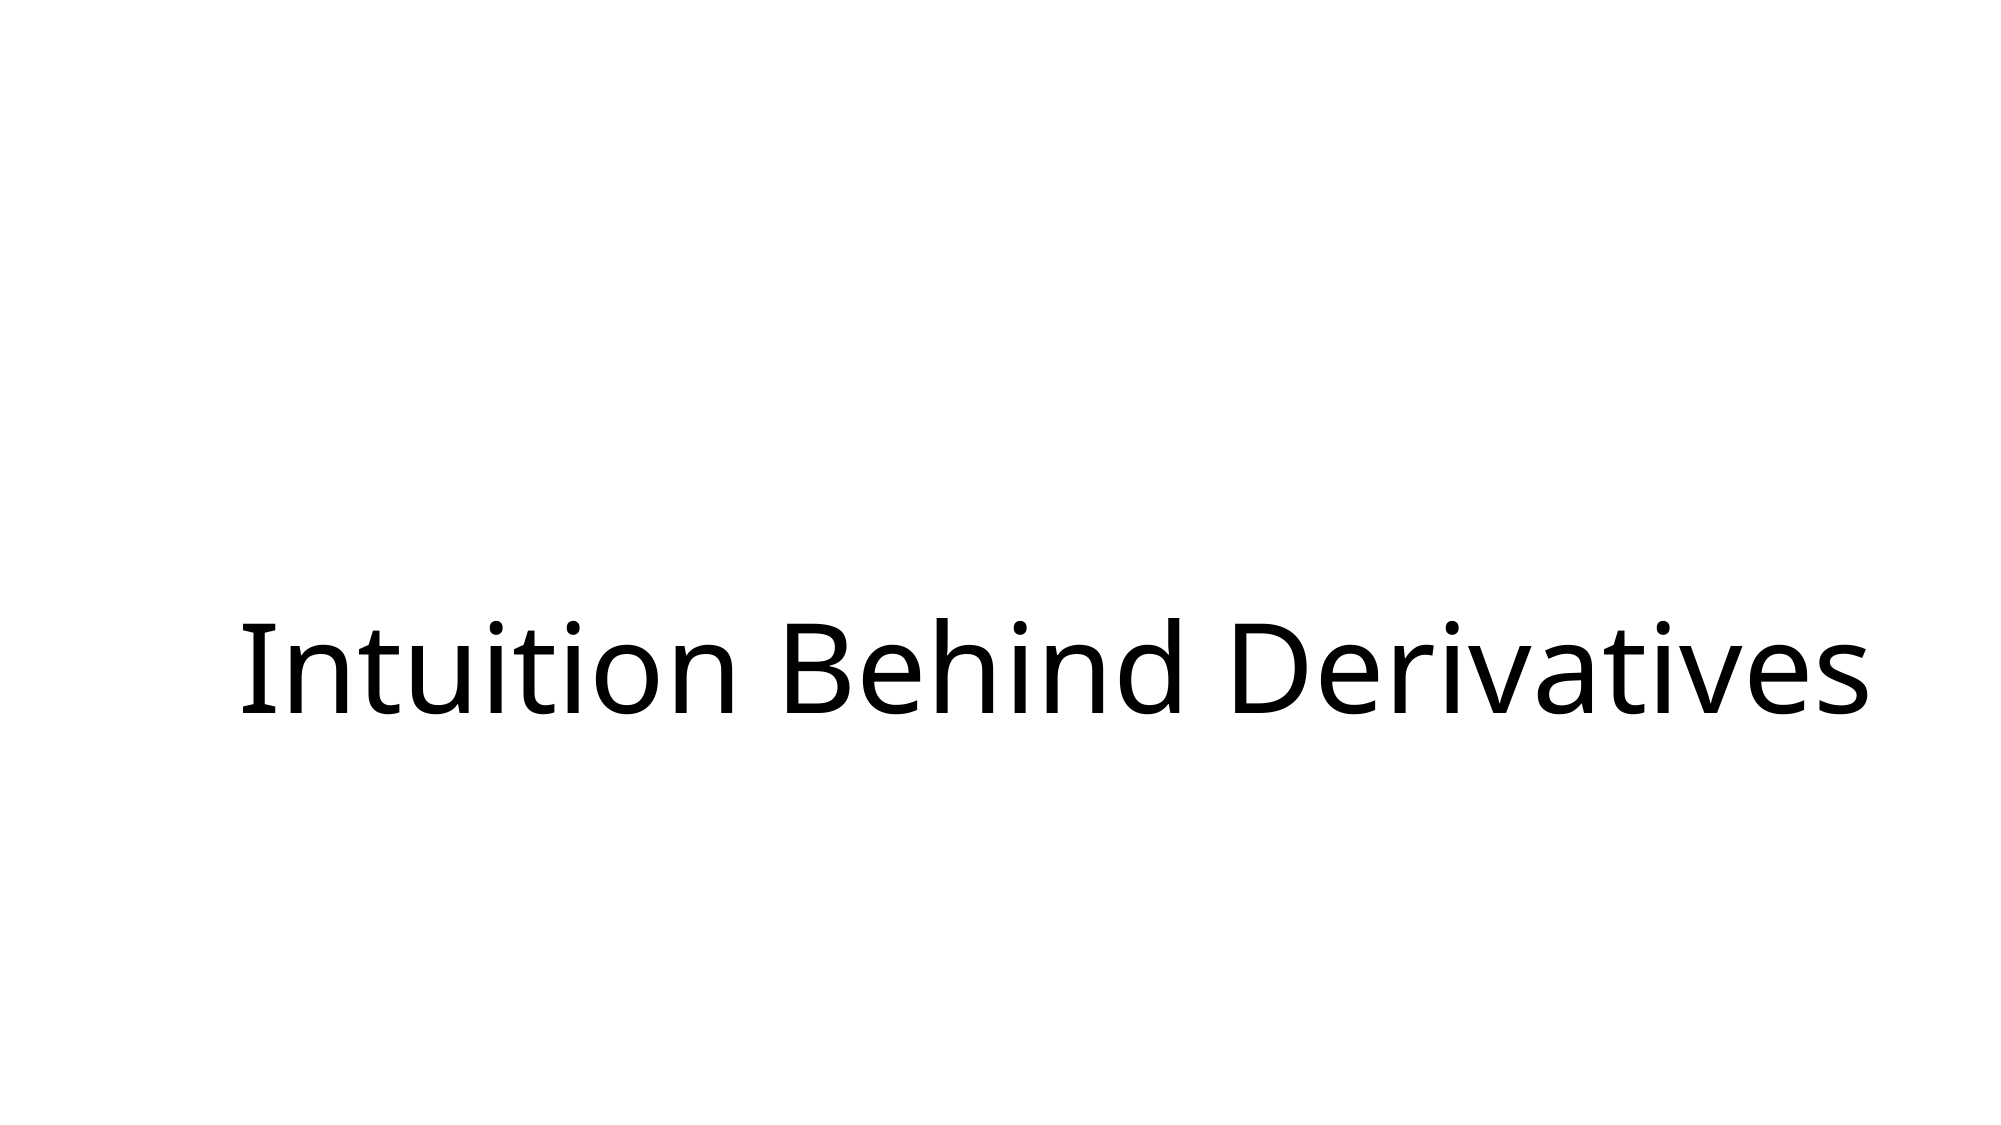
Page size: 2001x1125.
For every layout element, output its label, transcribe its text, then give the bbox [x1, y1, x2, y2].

title Intuition Behind Derivatives [136, 280, 1977, 749]
